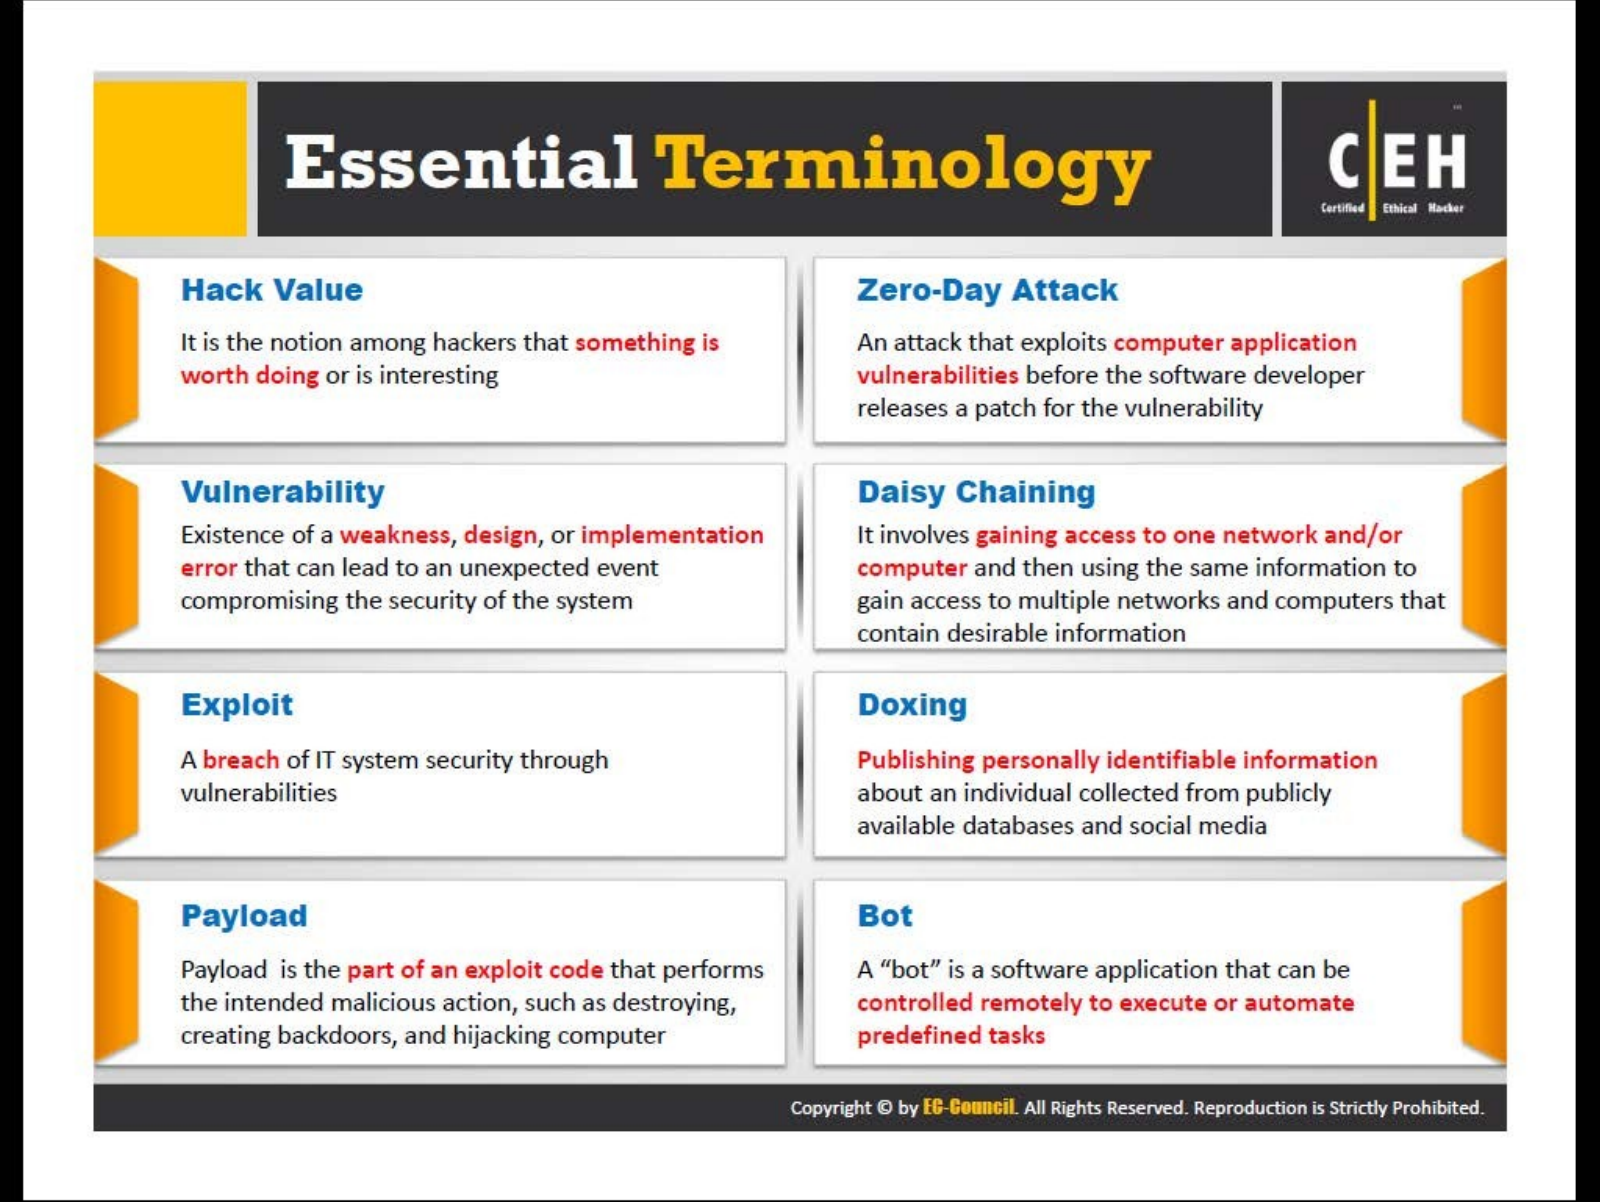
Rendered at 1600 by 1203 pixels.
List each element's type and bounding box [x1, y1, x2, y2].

text_box [0, 0, 1600, 1202]
